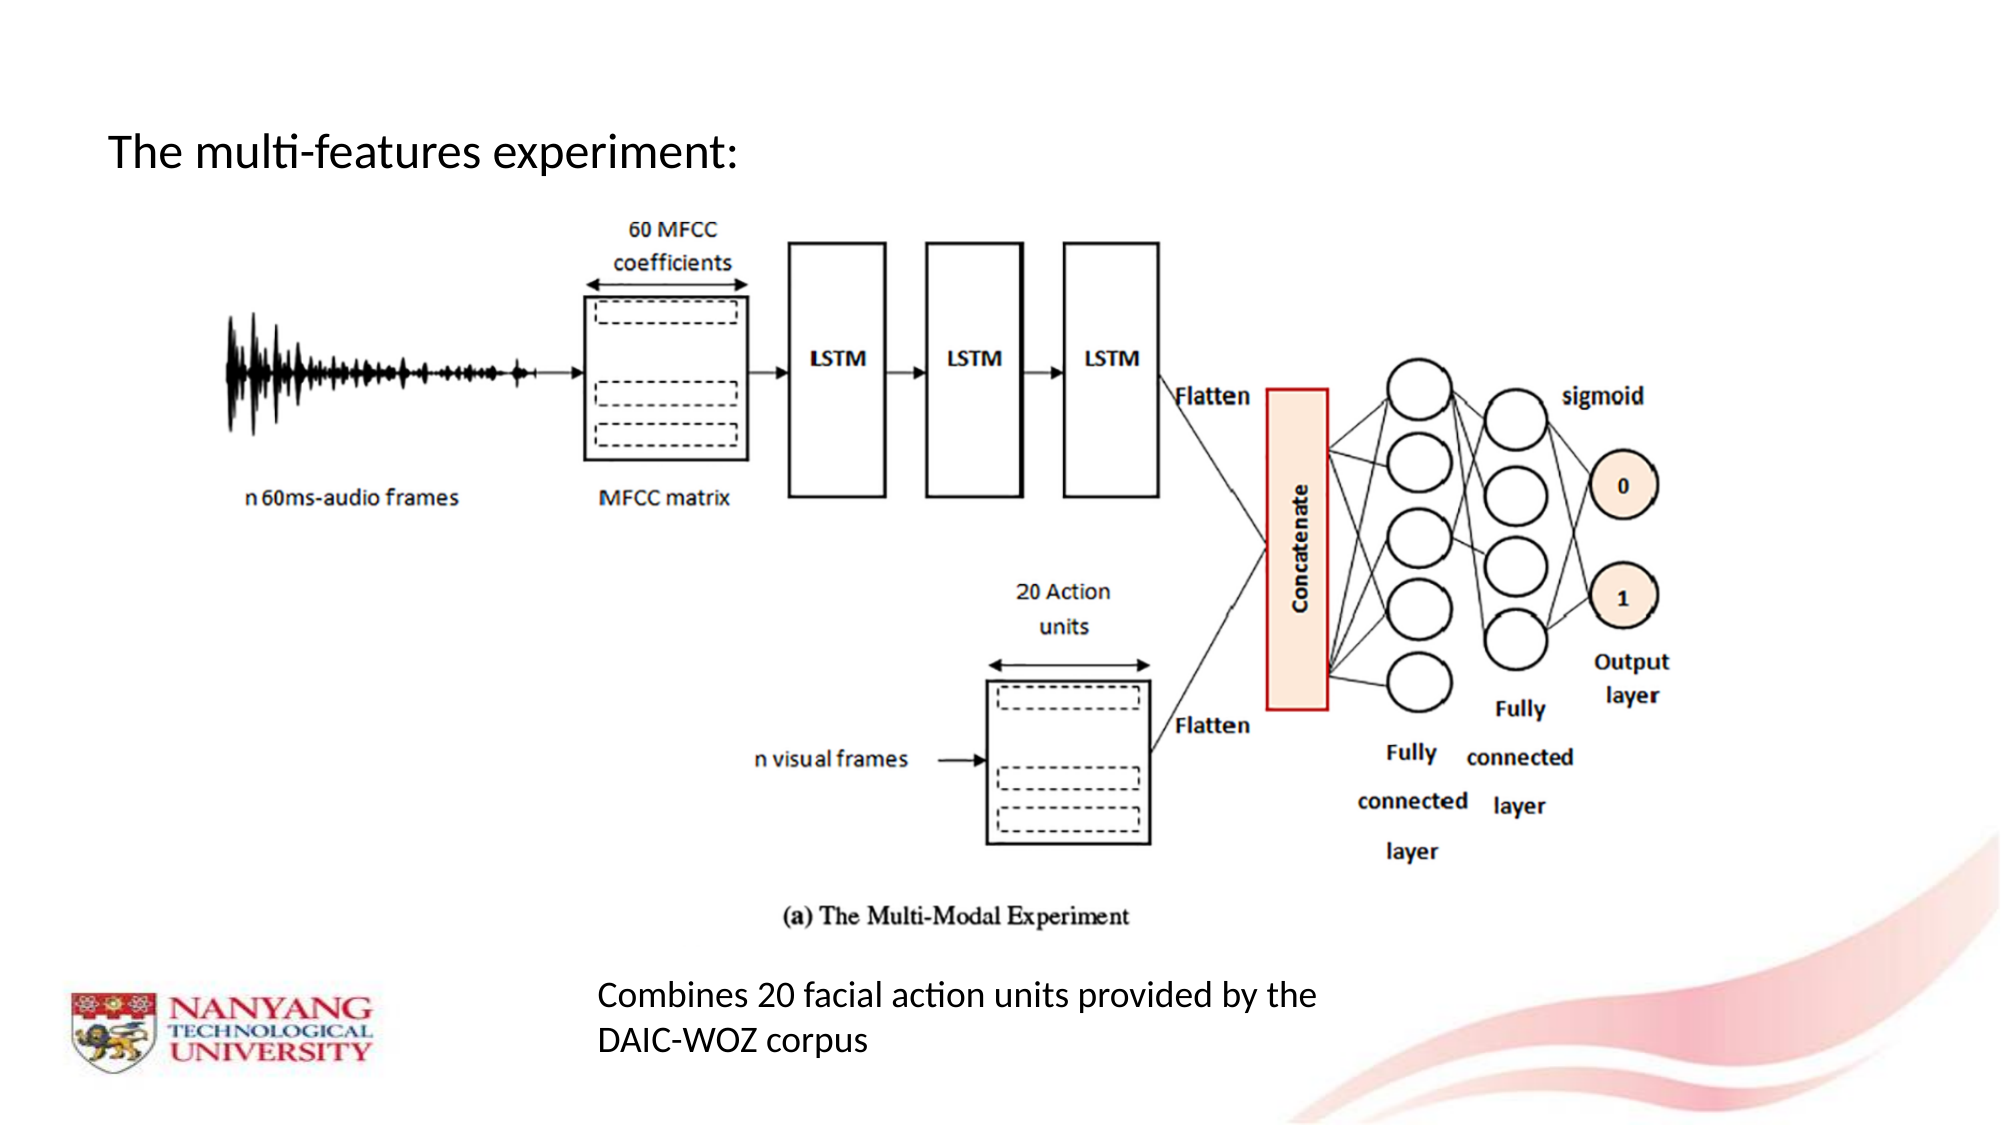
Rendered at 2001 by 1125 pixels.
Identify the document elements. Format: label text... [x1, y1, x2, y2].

picture [0, 0, 2001, 1125]
text_box The multi-features experiment: [93, 110, 1094, 186]
slide_number [1412, 1042, 1863, 1103]
text_box Combines 20 facial action units provided by the DAIC-WOZ corpus [582, 962, 1399, 1068]
